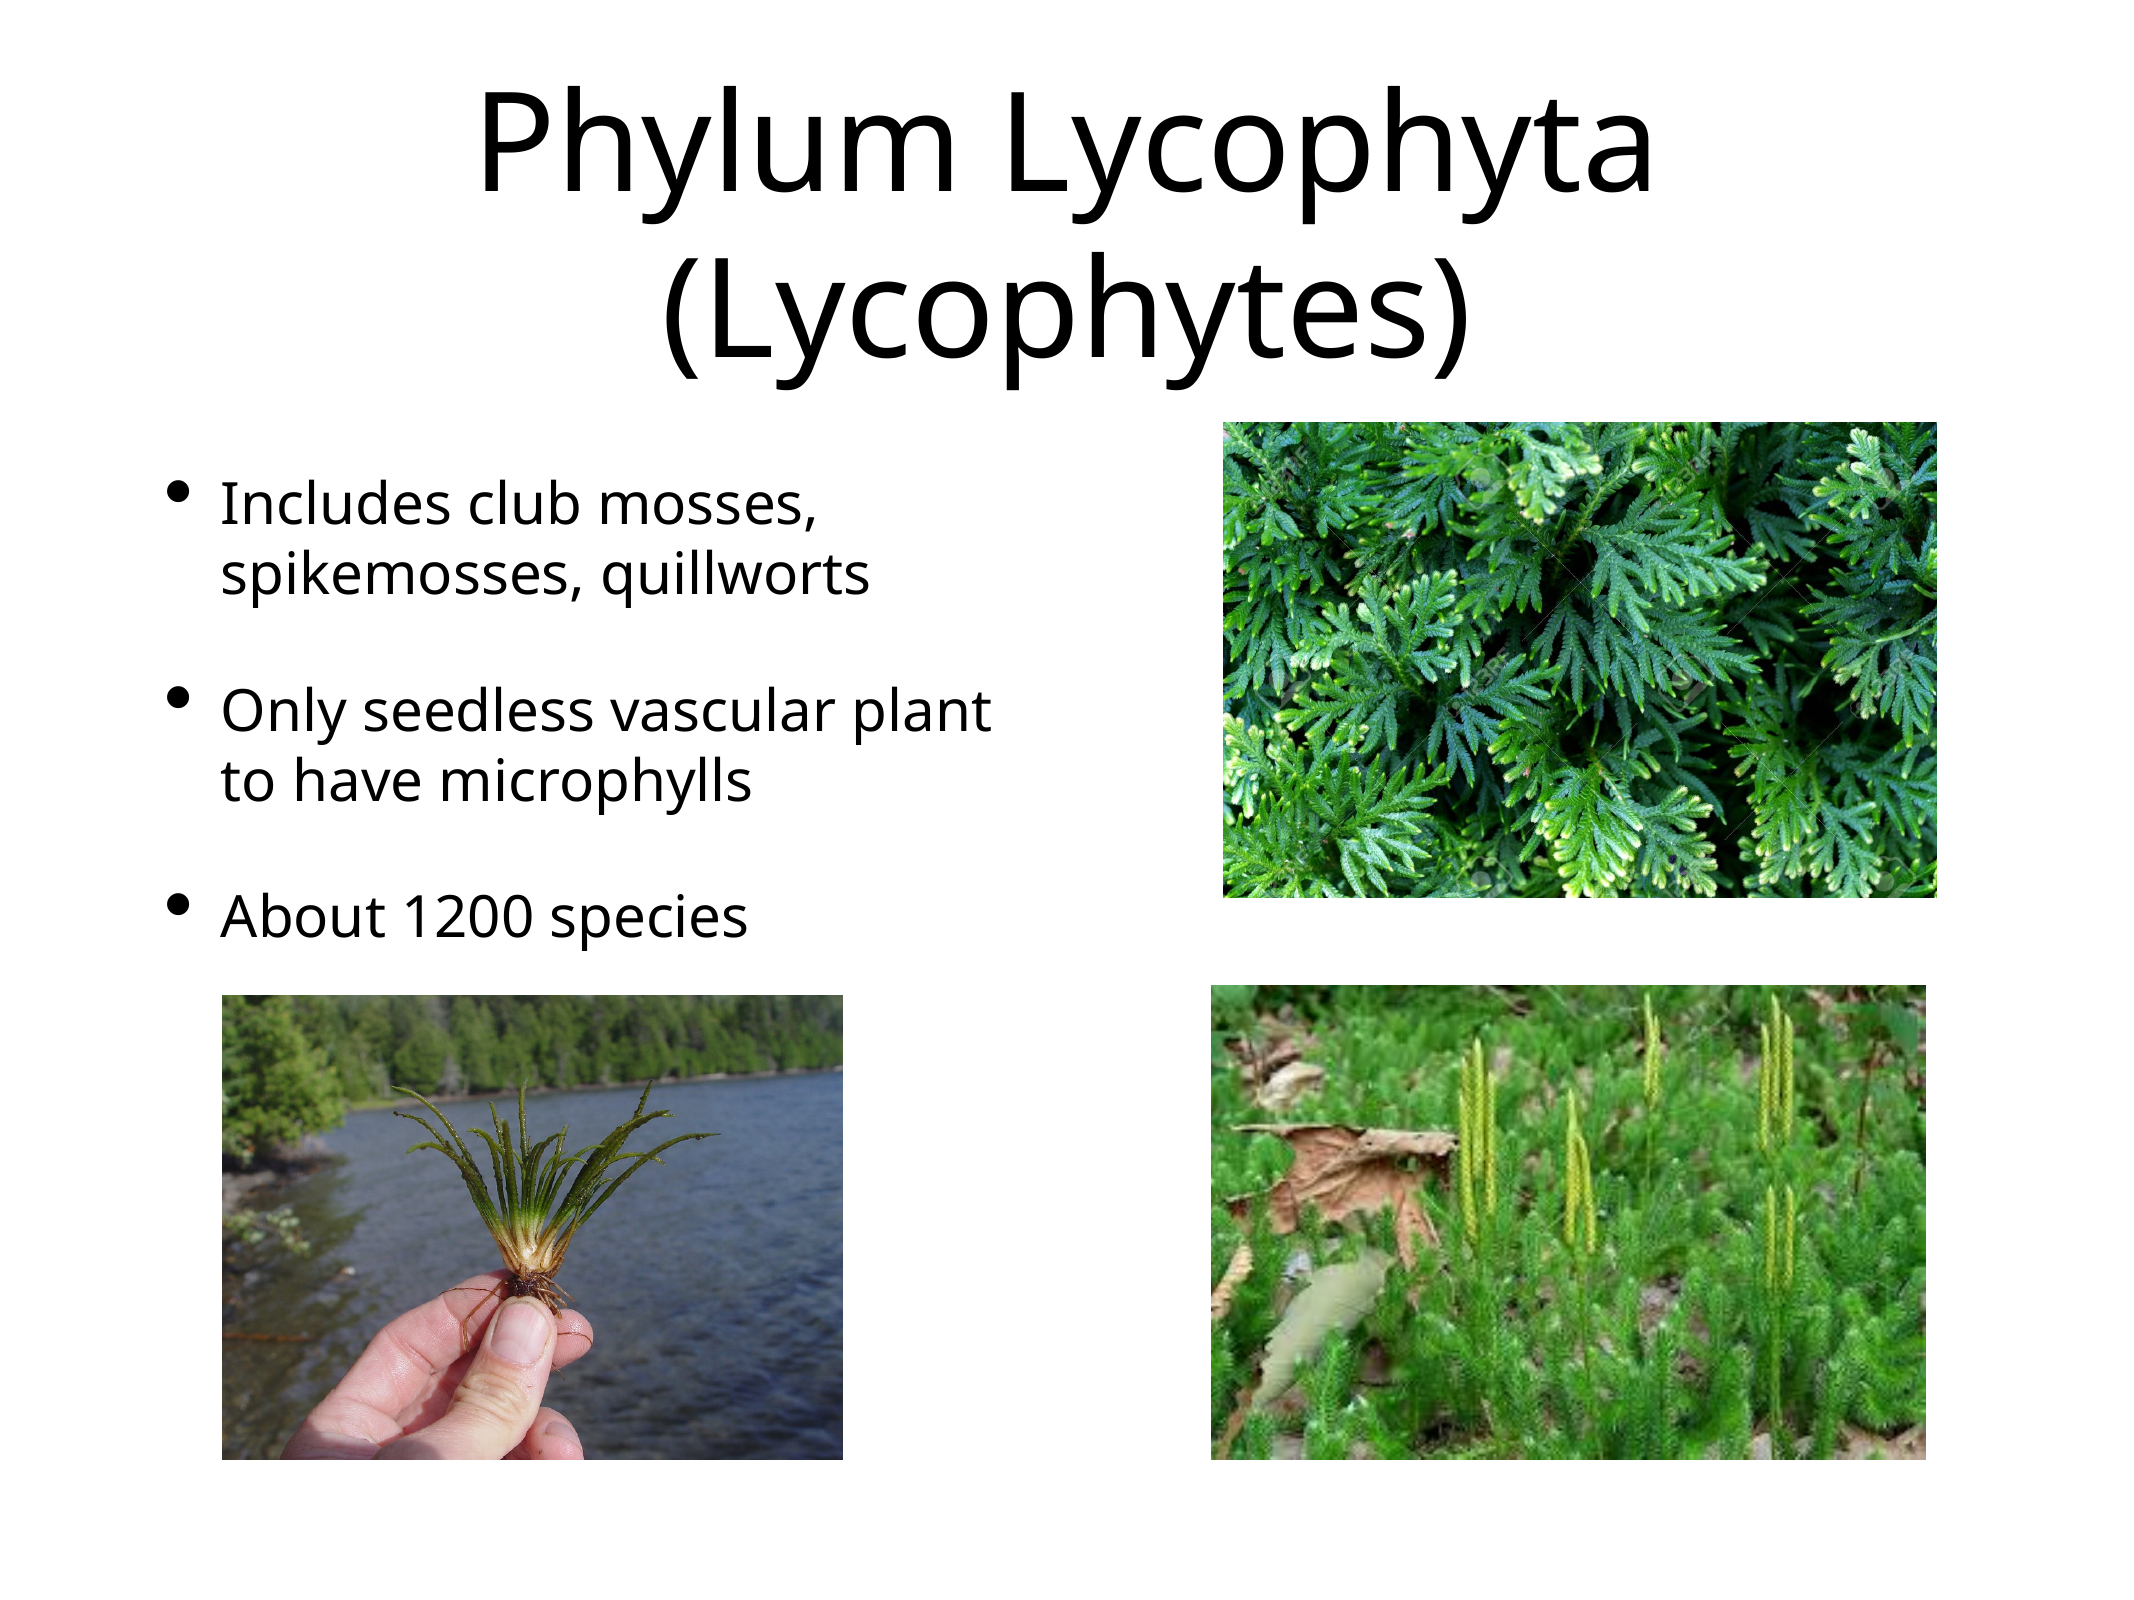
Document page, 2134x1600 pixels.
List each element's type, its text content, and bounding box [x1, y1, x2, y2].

picture [222, 994, 843, 1461]
picture [1223, 422, 1937, 898]
picture [1211, 984, 1926, 1461]
list Includes club mosses, spikemosses, quillworts Only seedless vascular plant to have microphylls About 1200 species [155, 424, 1032, 992]
title Phylum Lycophyta (Lycophytes) [155, 41, 1978, 397]
